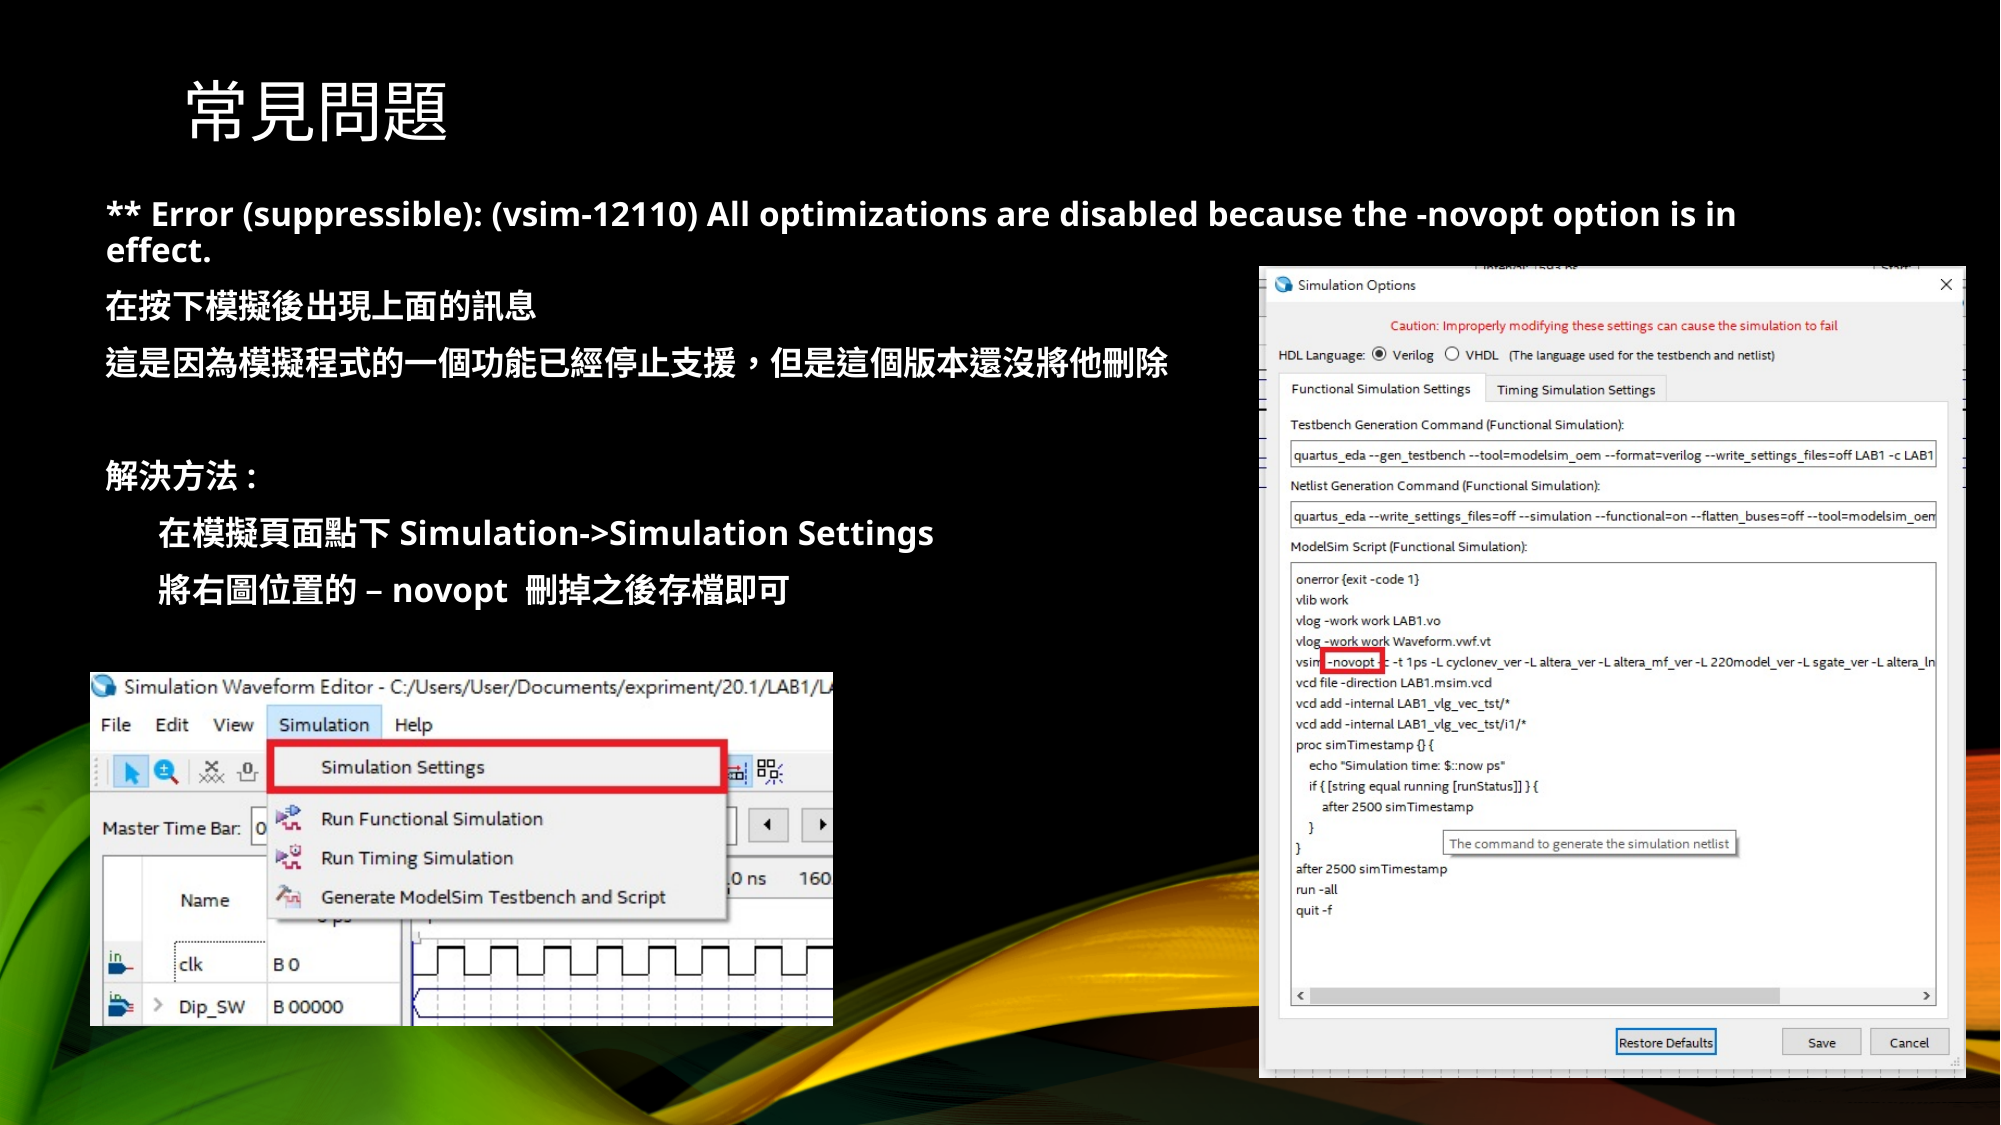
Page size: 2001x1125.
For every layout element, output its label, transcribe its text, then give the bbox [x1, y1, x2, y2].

title 常見問題 [167, 53, 1833, 159]
list ** Error (suppressible): (vsim-12110) All optimizations are disabled because the -novopt option is in effect. 在按下模擬後出現上面的訊息 這是因為模擬程式的一個功能已經停止支援，但是這個版本還沒將他刪除 解決方法: 在模擬頁面點下Simulation->Simulation Settings 將右圖位置的 –novopt 刪掉之後存檔即可 [90, 189, 1833, 673]
picture [0, 266, 2000, 1125]
